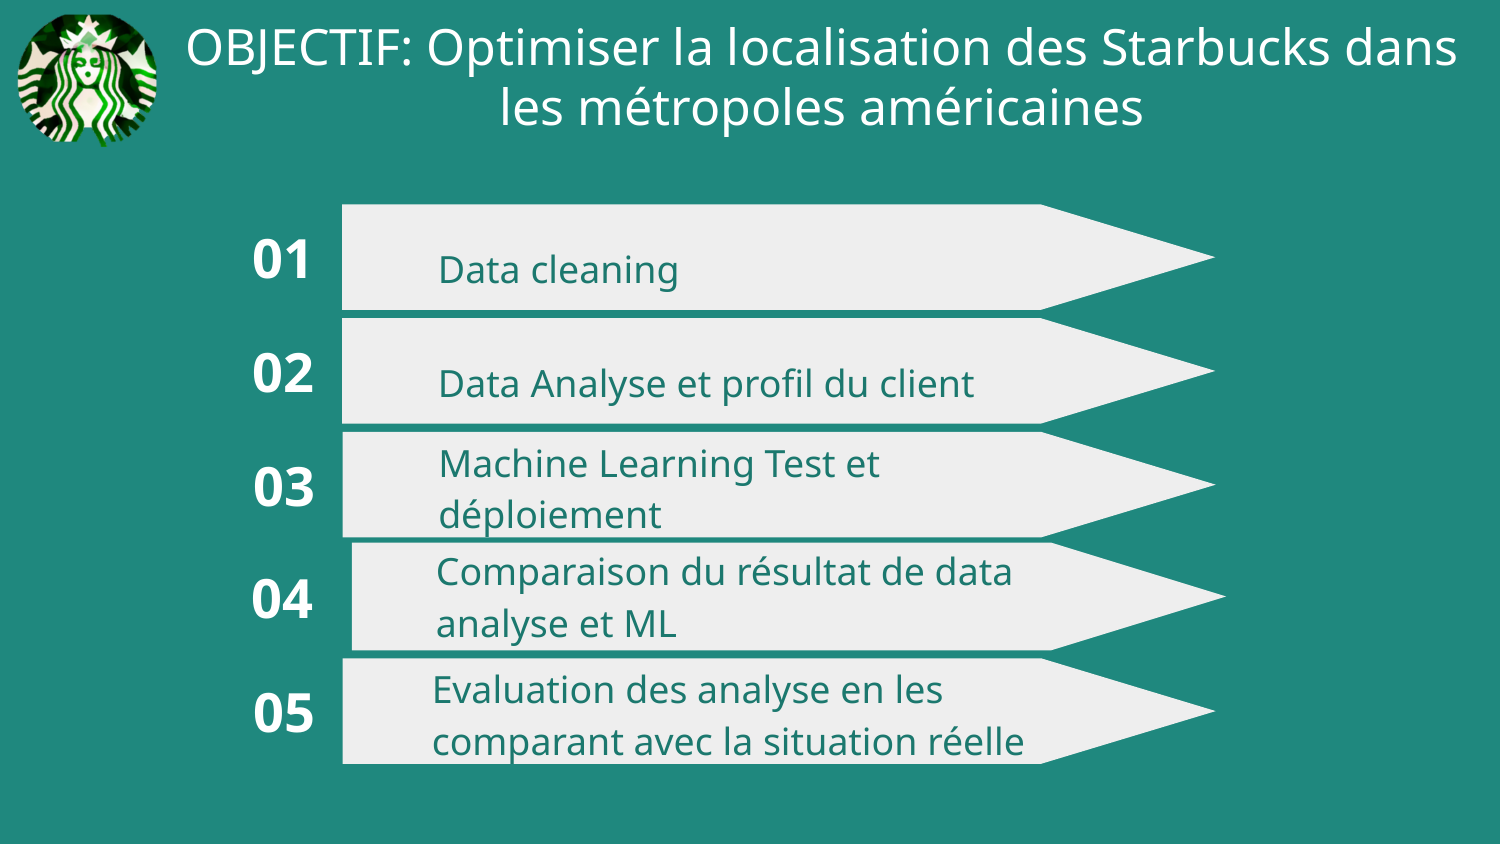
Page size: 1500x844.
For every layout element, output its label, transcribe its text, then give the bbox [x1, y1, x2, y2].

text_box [226, 204, 1216, 311]
picture [0, 0, 175, 158]
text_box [227, 431, 1217, 538]
text_box OBJECTIF: Optimiser la localisation des Starbucks dans les métropoles américaines [176, 0, 1500, 150]
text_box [227, 658, 1217, 765]
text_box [226, 543, 1235, 650]
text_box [226, 318, 1216, 424]
